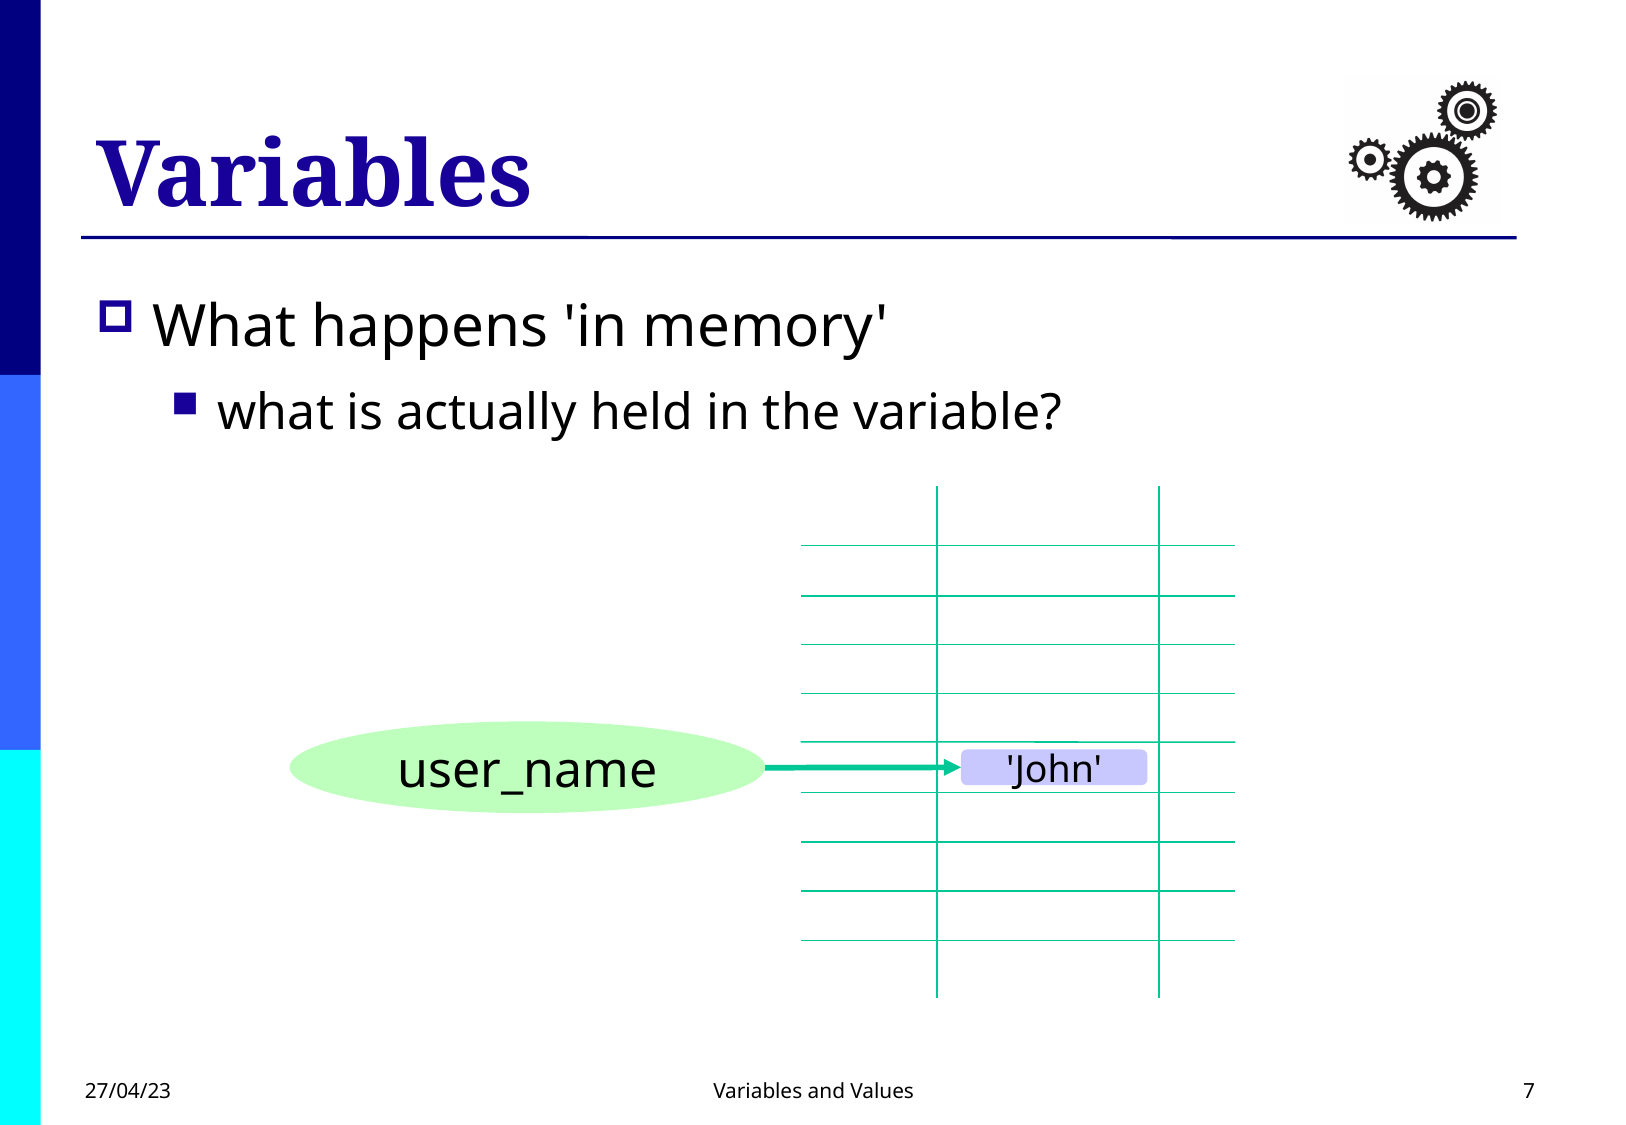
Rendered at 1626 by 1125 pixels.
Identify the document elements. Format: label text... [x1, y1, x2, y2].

list What happens 'in memory' what is actually held in the variable? [81, 262, 1544, 1006]
text_box 'John' [958, 751, 1150, 788]
footer Variables and Values [556, 1070, 1071, 1125]
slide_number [70, 1070, 450, 1125]
title Variables [81, 45, 1544, 233]
slide_number 7 [1170, 1070, 1550, 1125]
text_box user_name [287, 719, 767, 816]
picture [1343, 75, 1500, 225]
